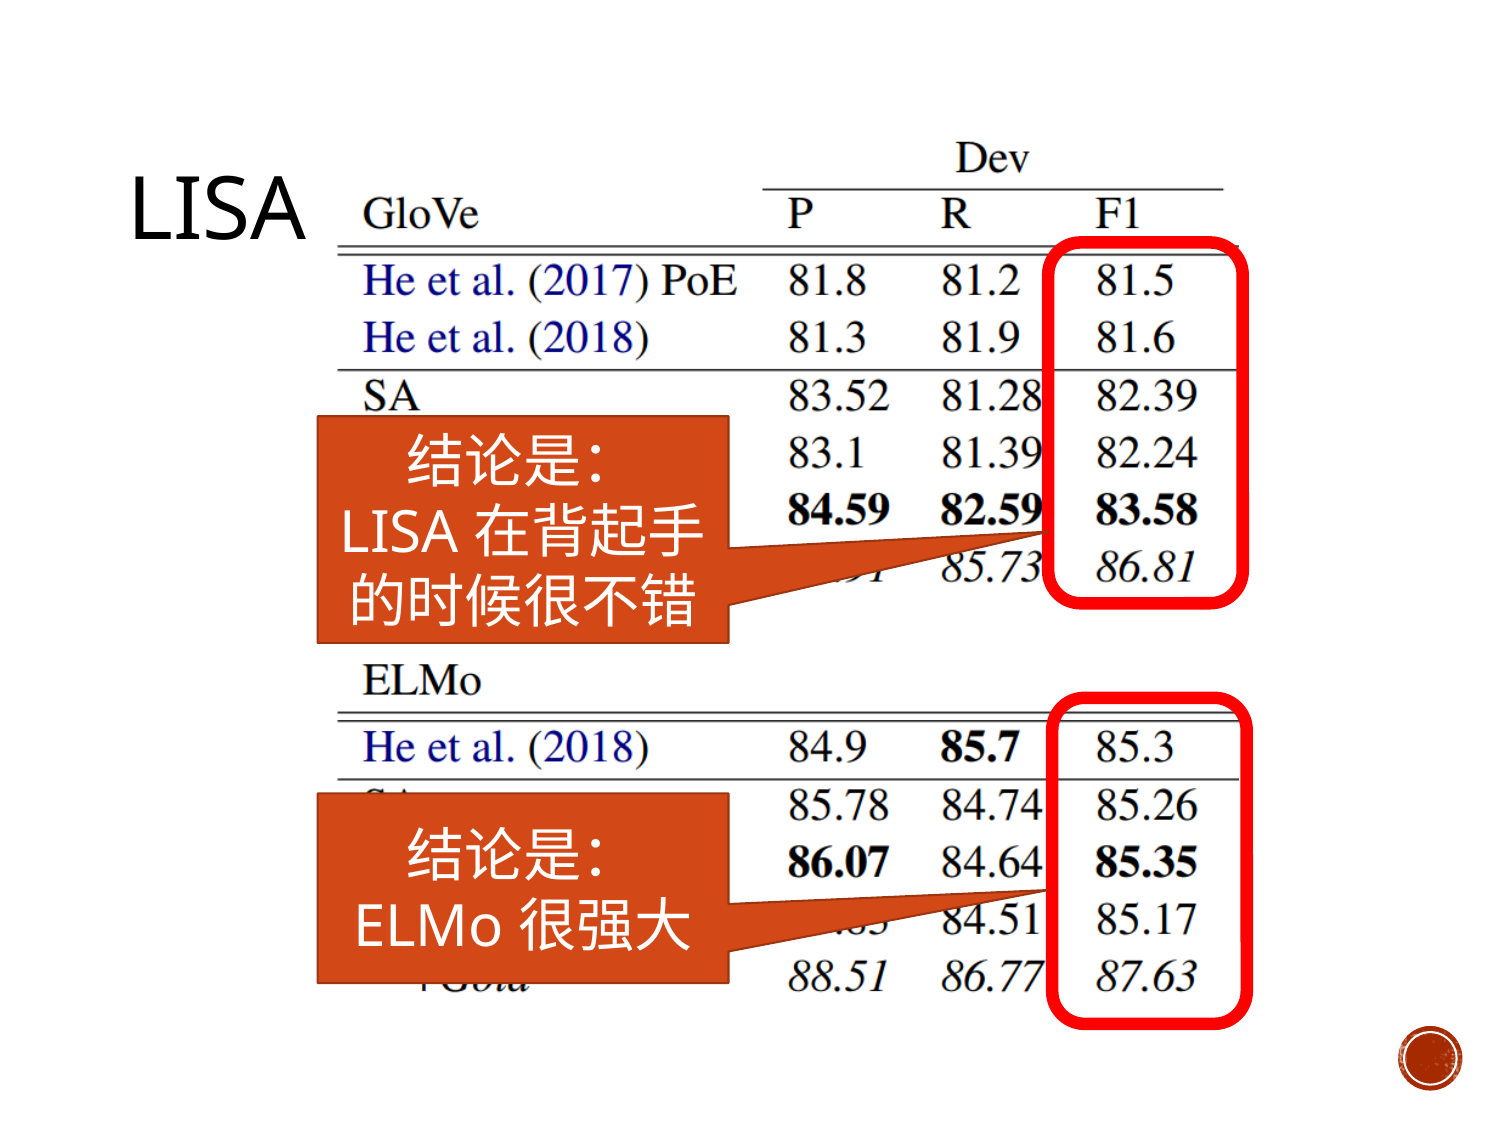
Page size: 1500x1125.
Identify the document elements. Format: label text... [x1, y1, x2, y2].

text_box 结论是： LISA在背起手的时候很不错 [316, 415, 325, 644]
text_box 结论是： ELMo很强大 [316, 792, 325, 985]
text_box [1240, 259, 1244, 587]
text_box [1059, 706, 1248, 1025]
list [327, 134, 1238, 1012]
title LISA [112, 79, 1388, 344]
